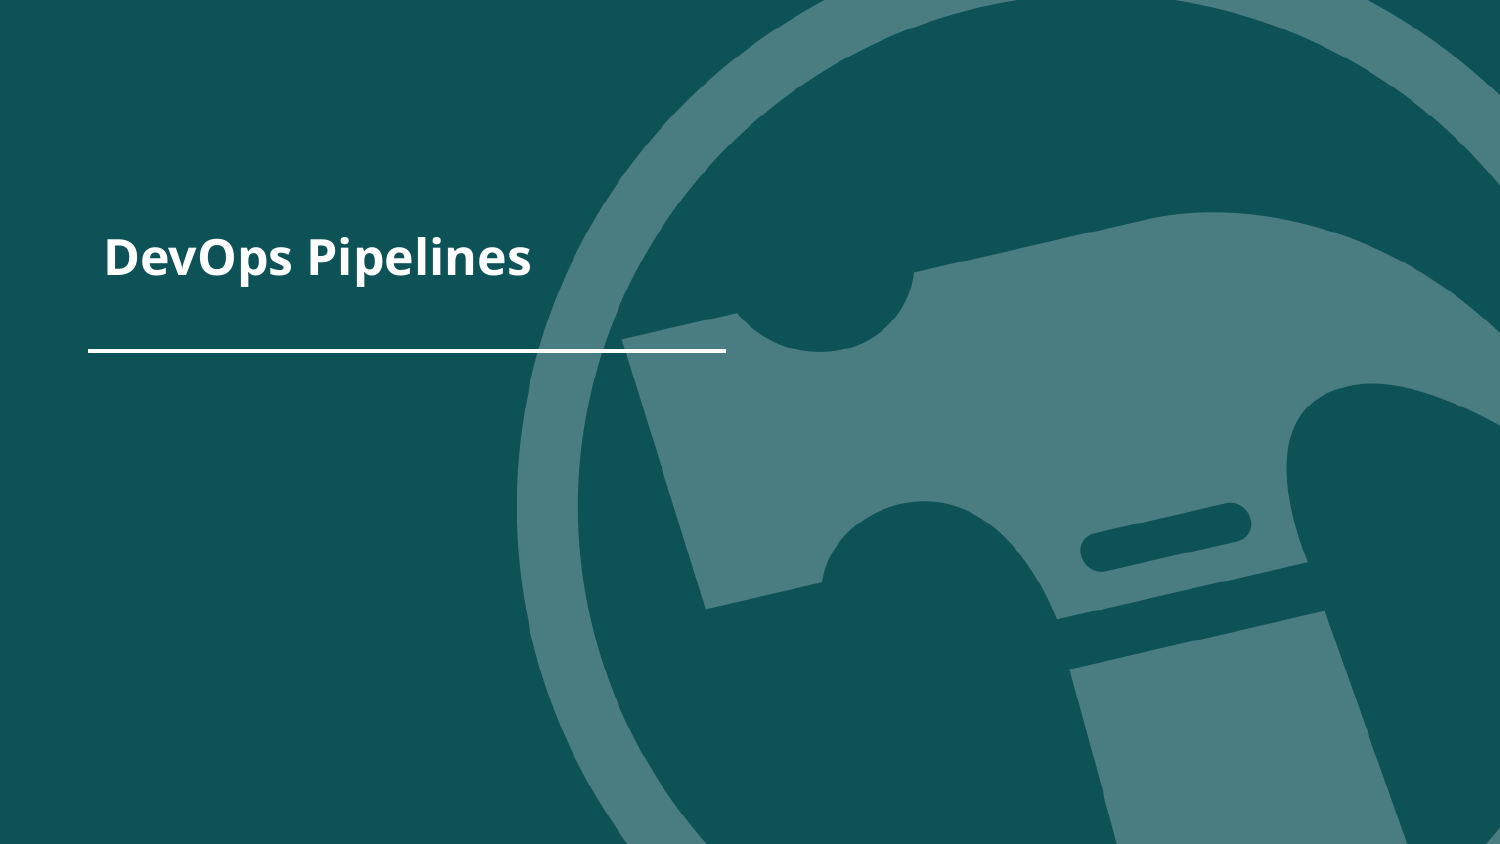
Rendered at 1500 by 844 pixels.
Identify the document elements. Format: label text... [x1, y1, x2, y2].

list DevOps Pipelines [88, 217, 727, 360]
picture [0, 0, 1500, 844]
